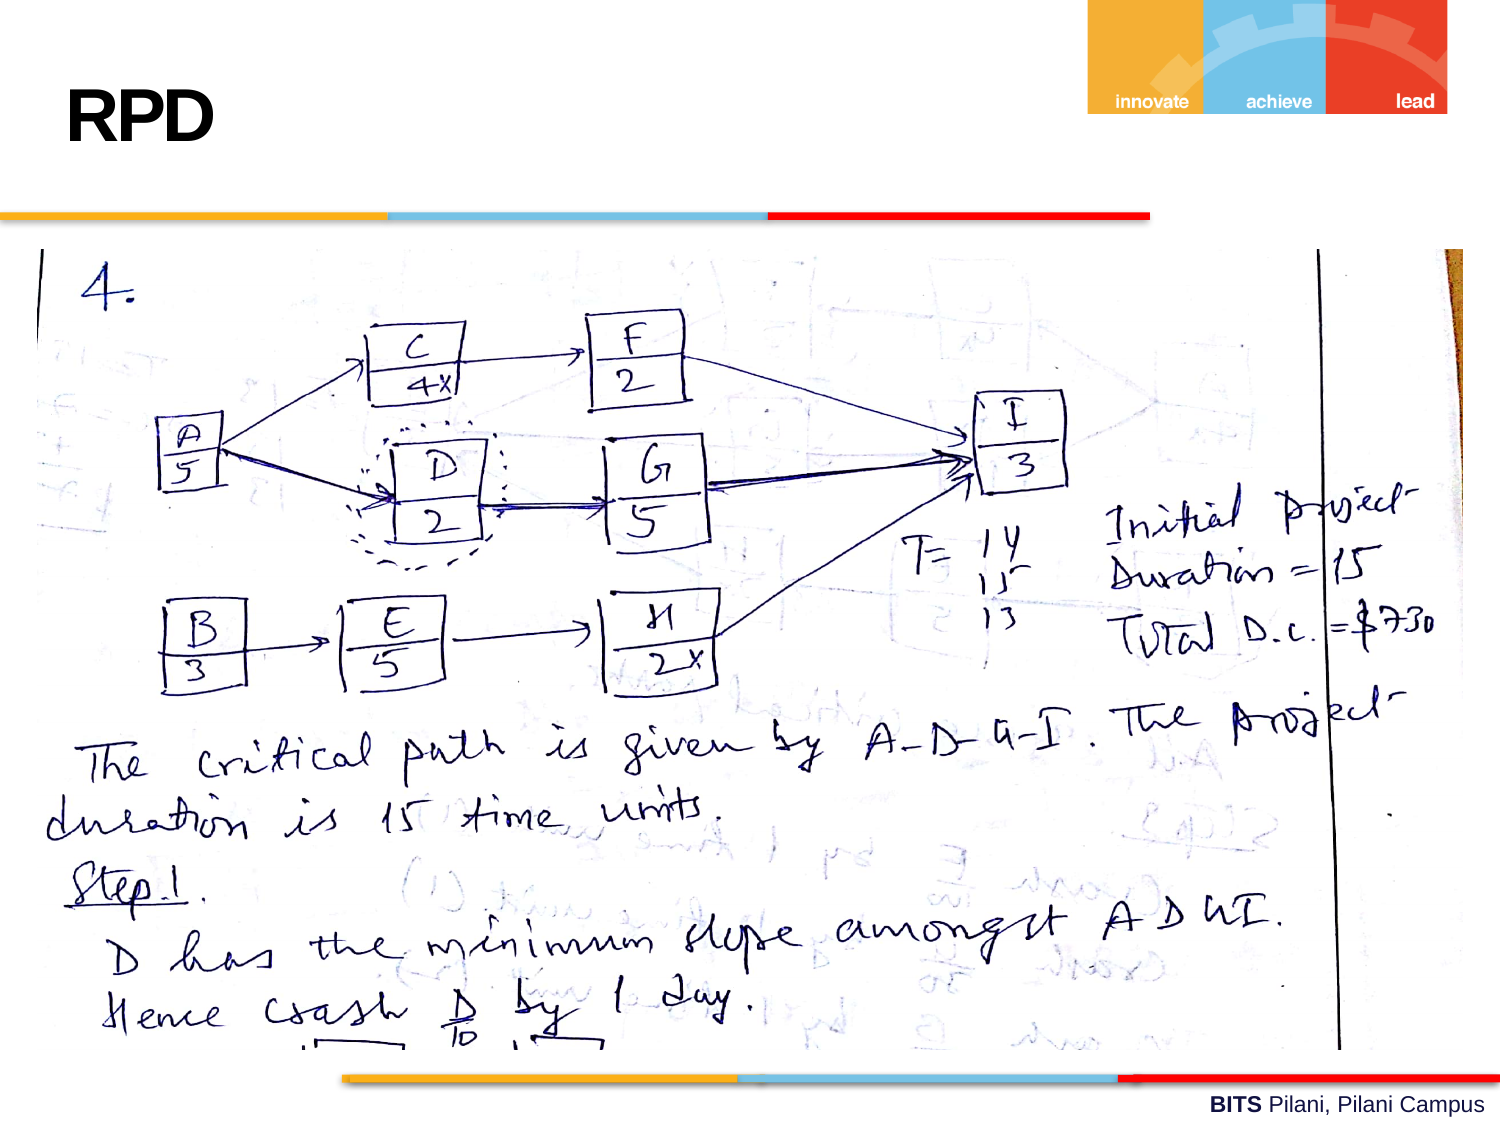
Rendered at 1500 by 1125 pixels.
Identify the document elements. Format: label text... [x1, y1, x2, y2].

picture [1087, 0, 1448, 114]
list RPD [50, 24, 1088, 213]
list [37, 249, 1463, 1051]
